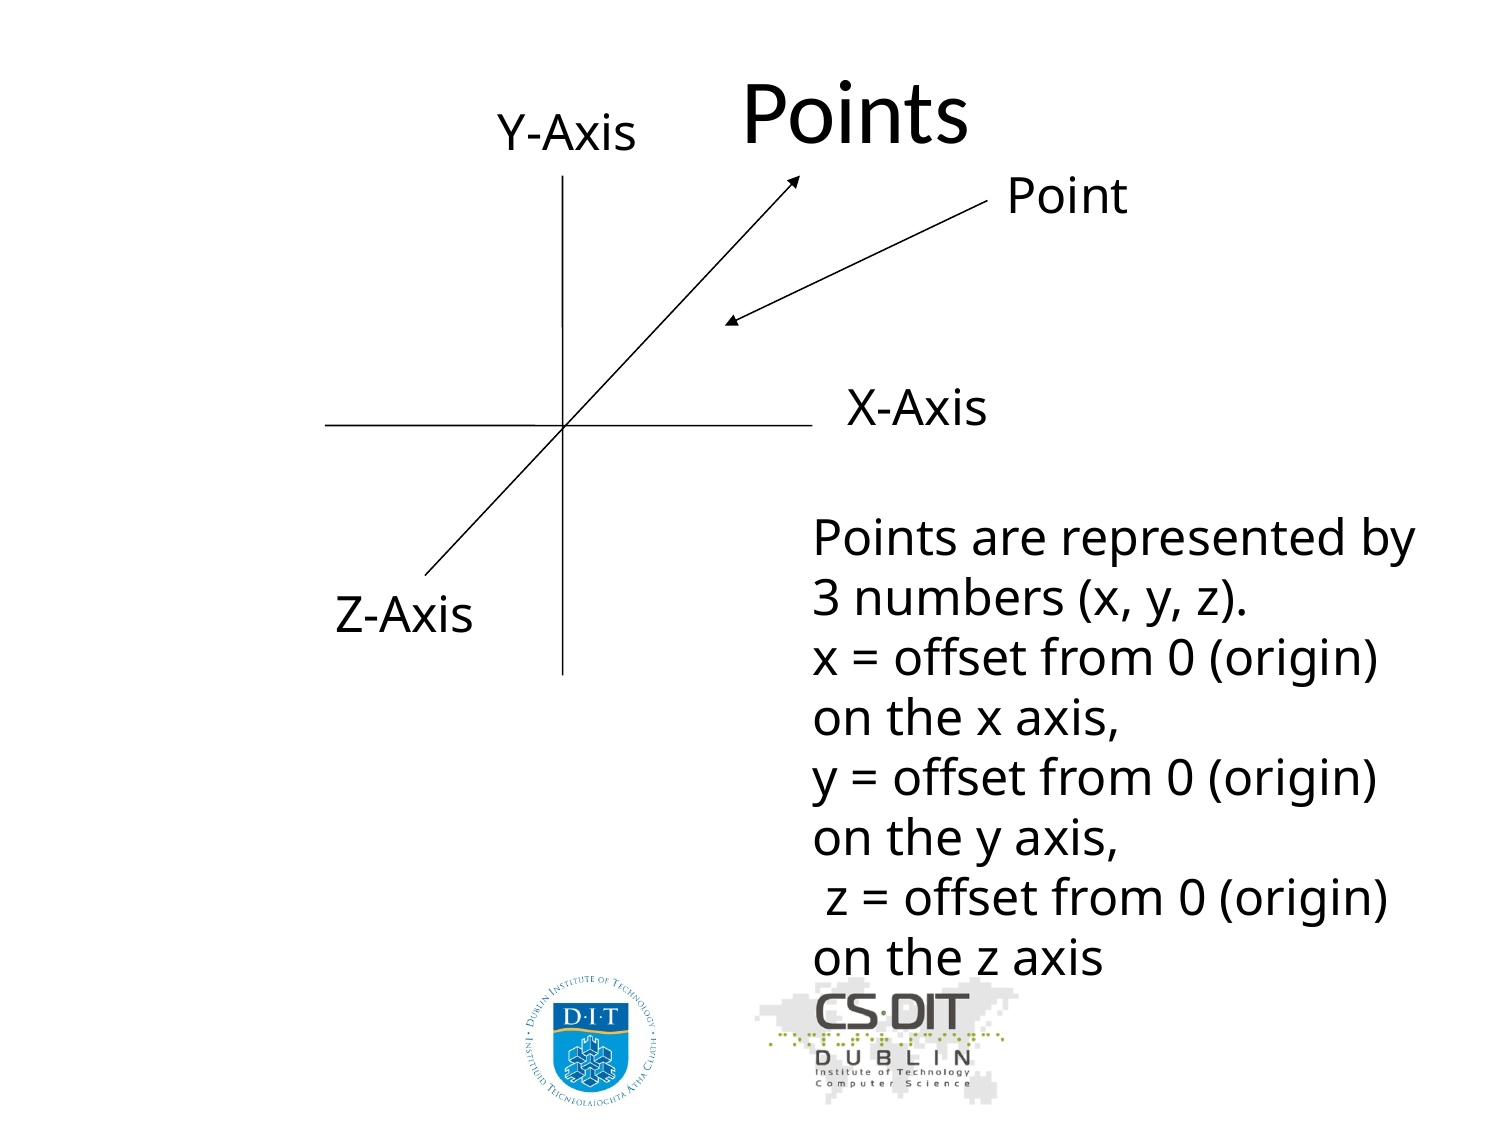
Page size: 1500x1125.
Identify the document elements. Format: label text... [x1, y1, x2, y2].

picture [738, 938, 1034, 1125]
text_box [724, 200, 988, 326]
text_box Y-Axis [483, 93, 653, 169]
text_box [424, 175, 800, 576]
title Points [218, 12, 1494, 201]
text_box X-Axis [832, 368, 1003, 444]
text_box Points are represented by 3 numbers (x, y, z). x = offset from 0 (origin) on the x axis, y = offset from 0 (origin) on the y axis, z = offset from 0 (origin) on the z axis [797, 498, 1450, 1114]
text_box Z-Axis [320, 575, 490, 651]
picture [525, 976, 656, 1106]
text_box Point [991, 155, 1144, 231]
